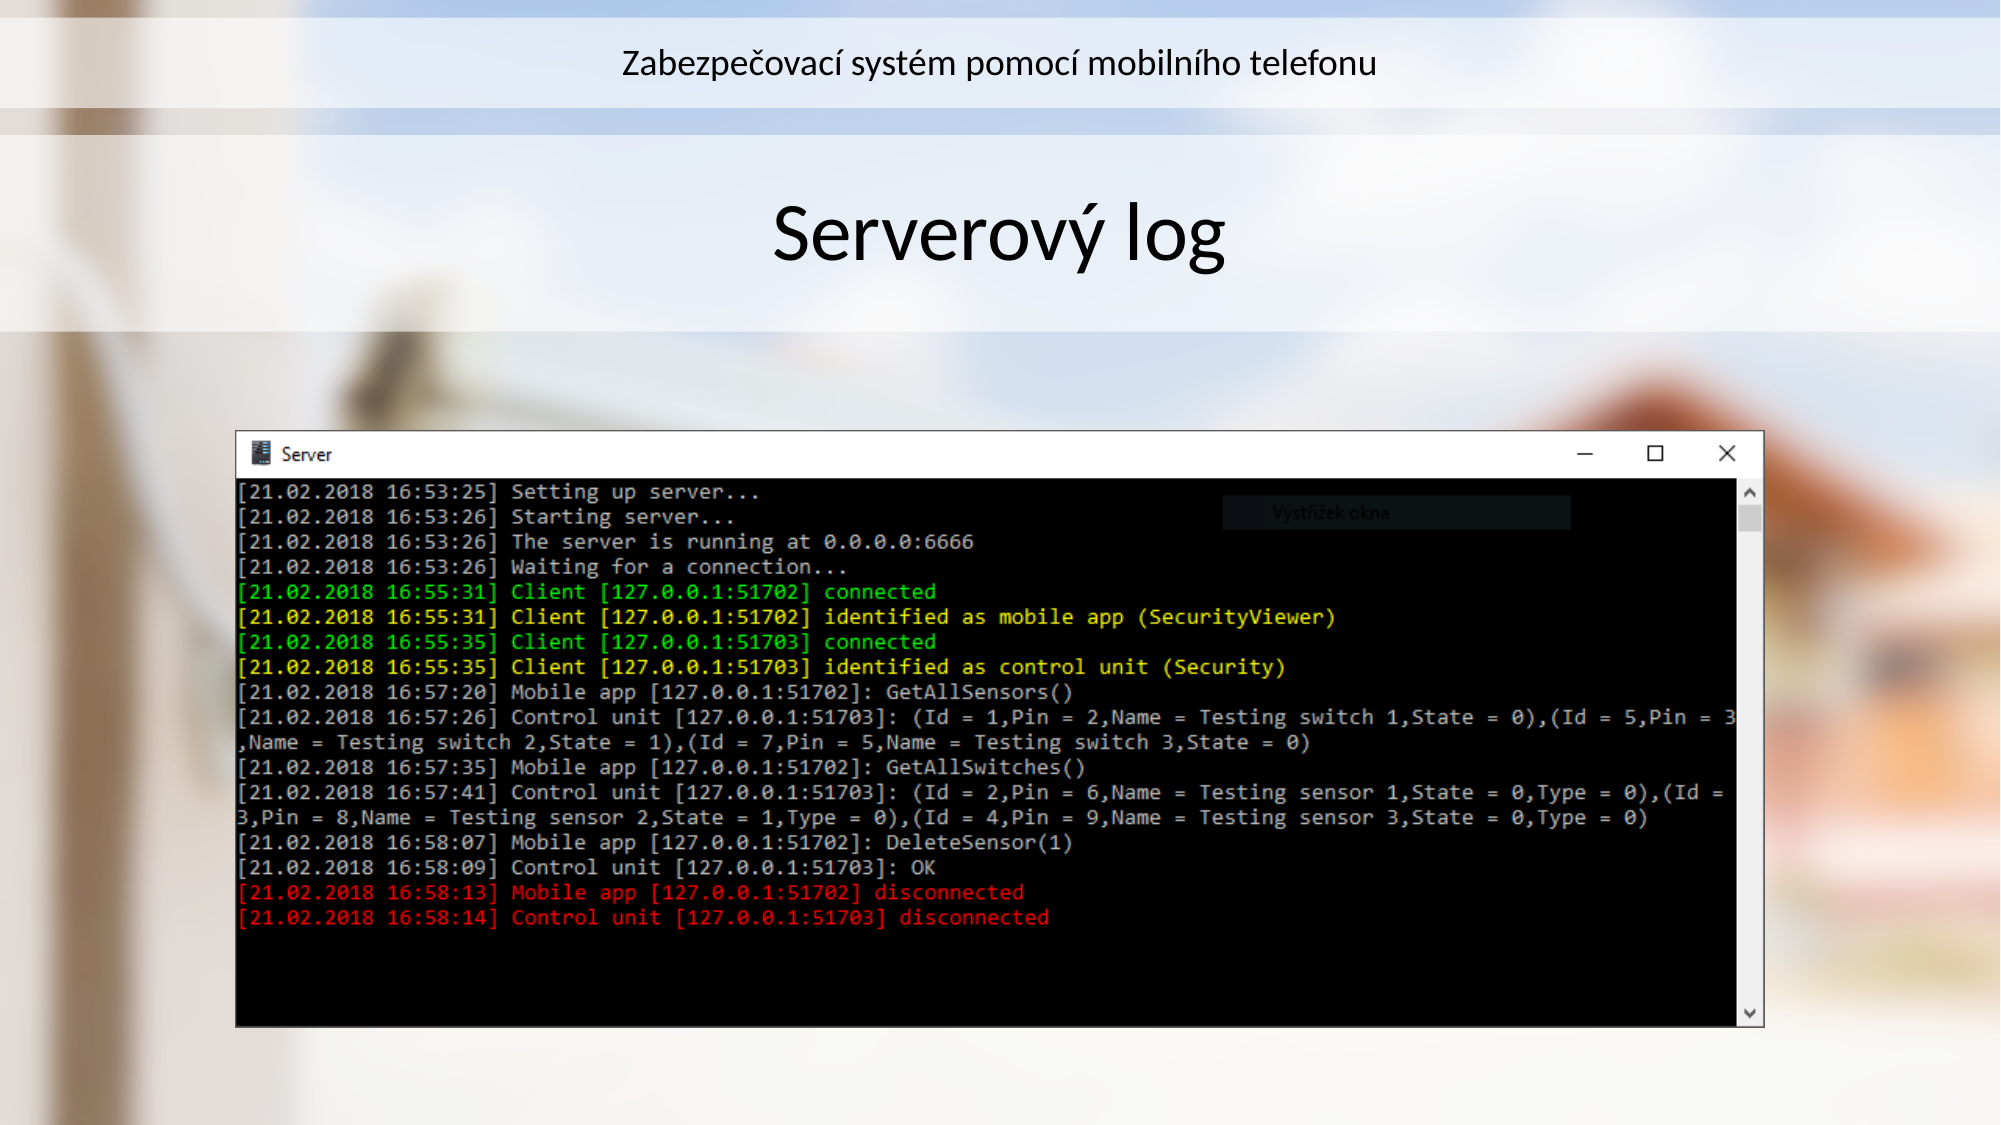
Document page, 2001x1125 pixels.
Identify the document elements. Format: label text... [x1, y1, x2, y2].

picture [0, 0, 2001, 1125]
text_box Serverový log [0, 135, 2000, 332]
text_box Zabezpečovací systém pomocí mobilního telefonu [0, 17, 2000, 109]
